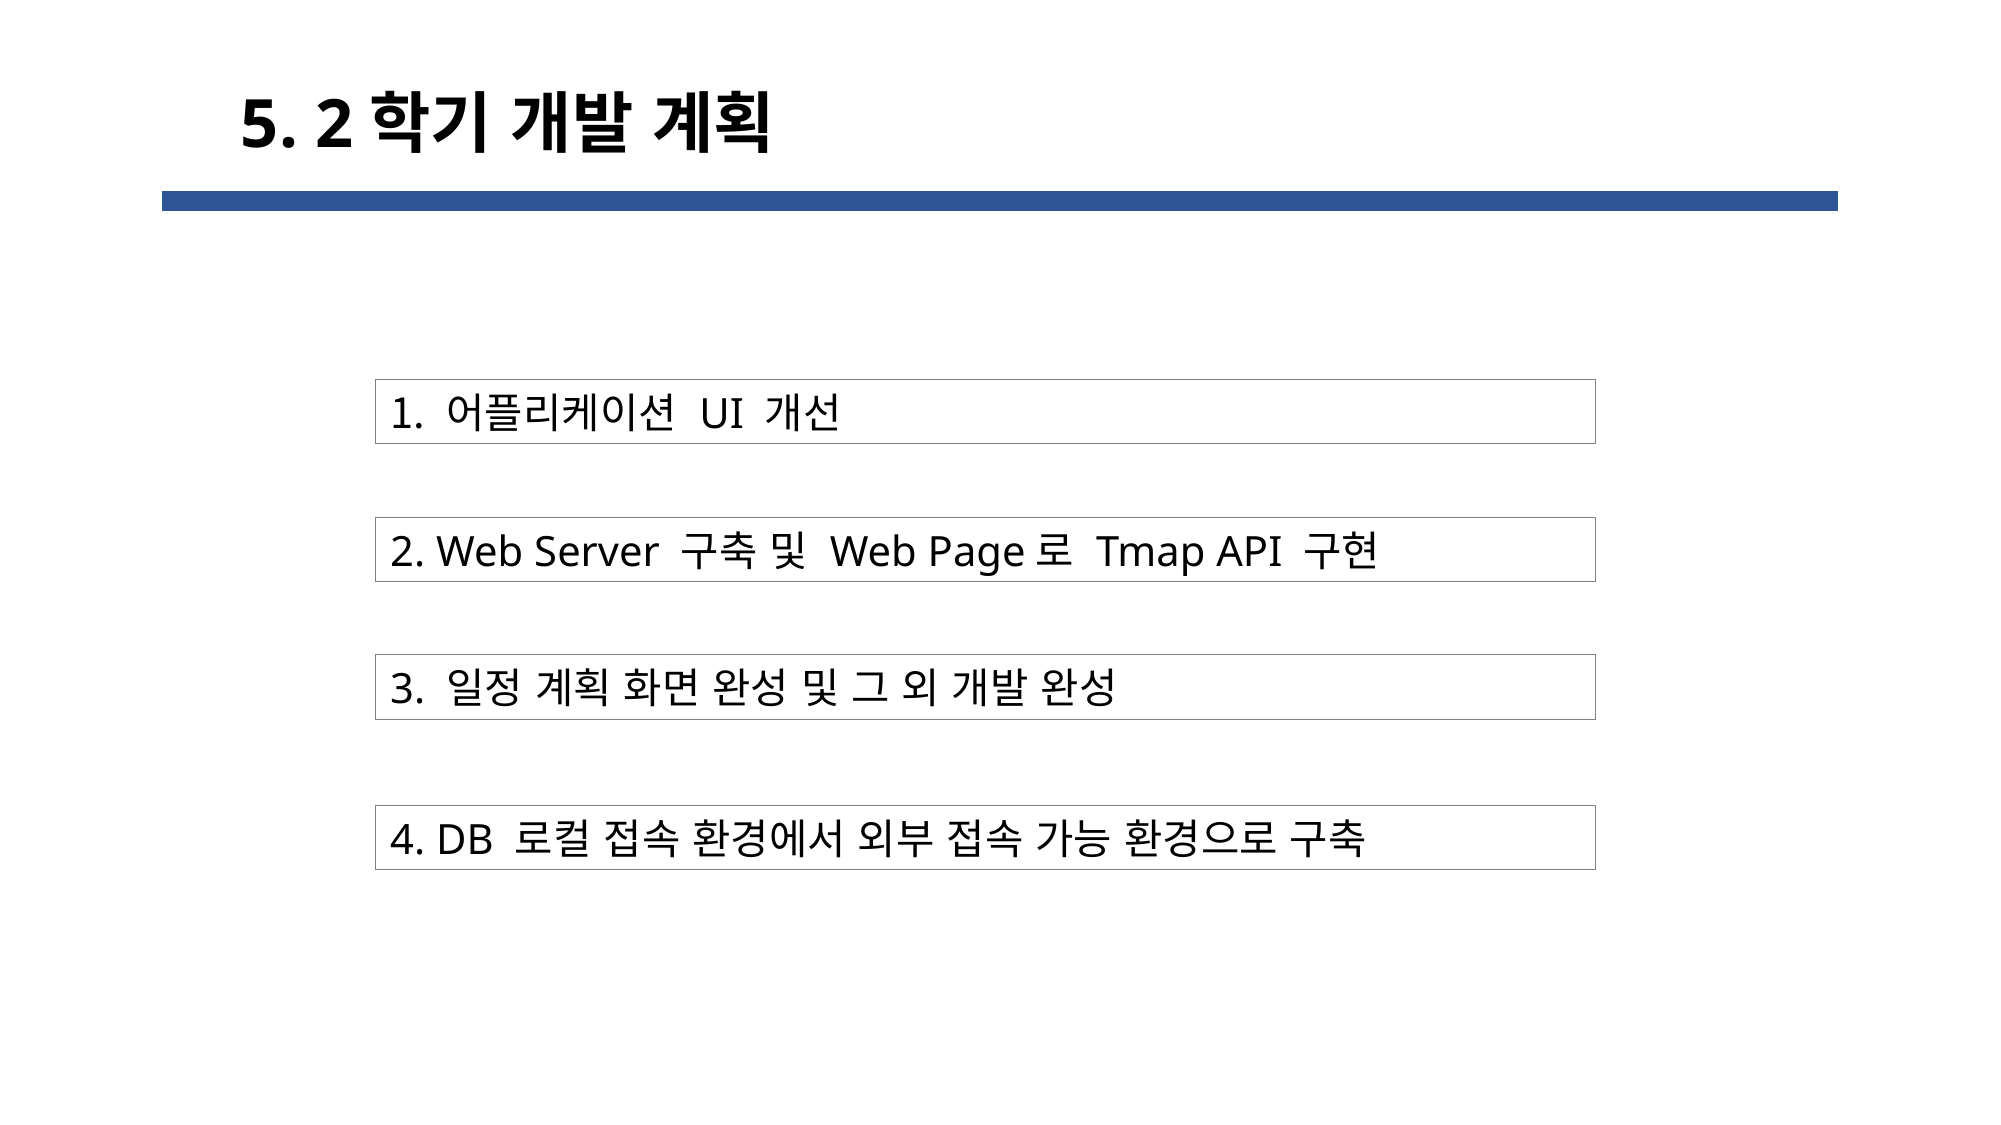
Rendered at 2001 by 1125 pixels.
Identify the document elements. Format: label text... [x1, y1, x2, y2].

text_box 3. 일정 계획 화면 완성 및 그 외 개발 완성 [375, 654, 1596, 720]
text_box 어플리케이션 UI 개선 [375, 379, 1596, 444]
text_box 4. DB 로컬 접속 환경에서 외부 접속 가능 환경으로 구축 [375, 805, 1596, 870]
text_box 5. 2학기 개발 계획 [226, 73, 791, 168]
text_box 2. Web Server 구축 및 Web Page로 Tmap API 구현 [375, 517, 1596, 582]
